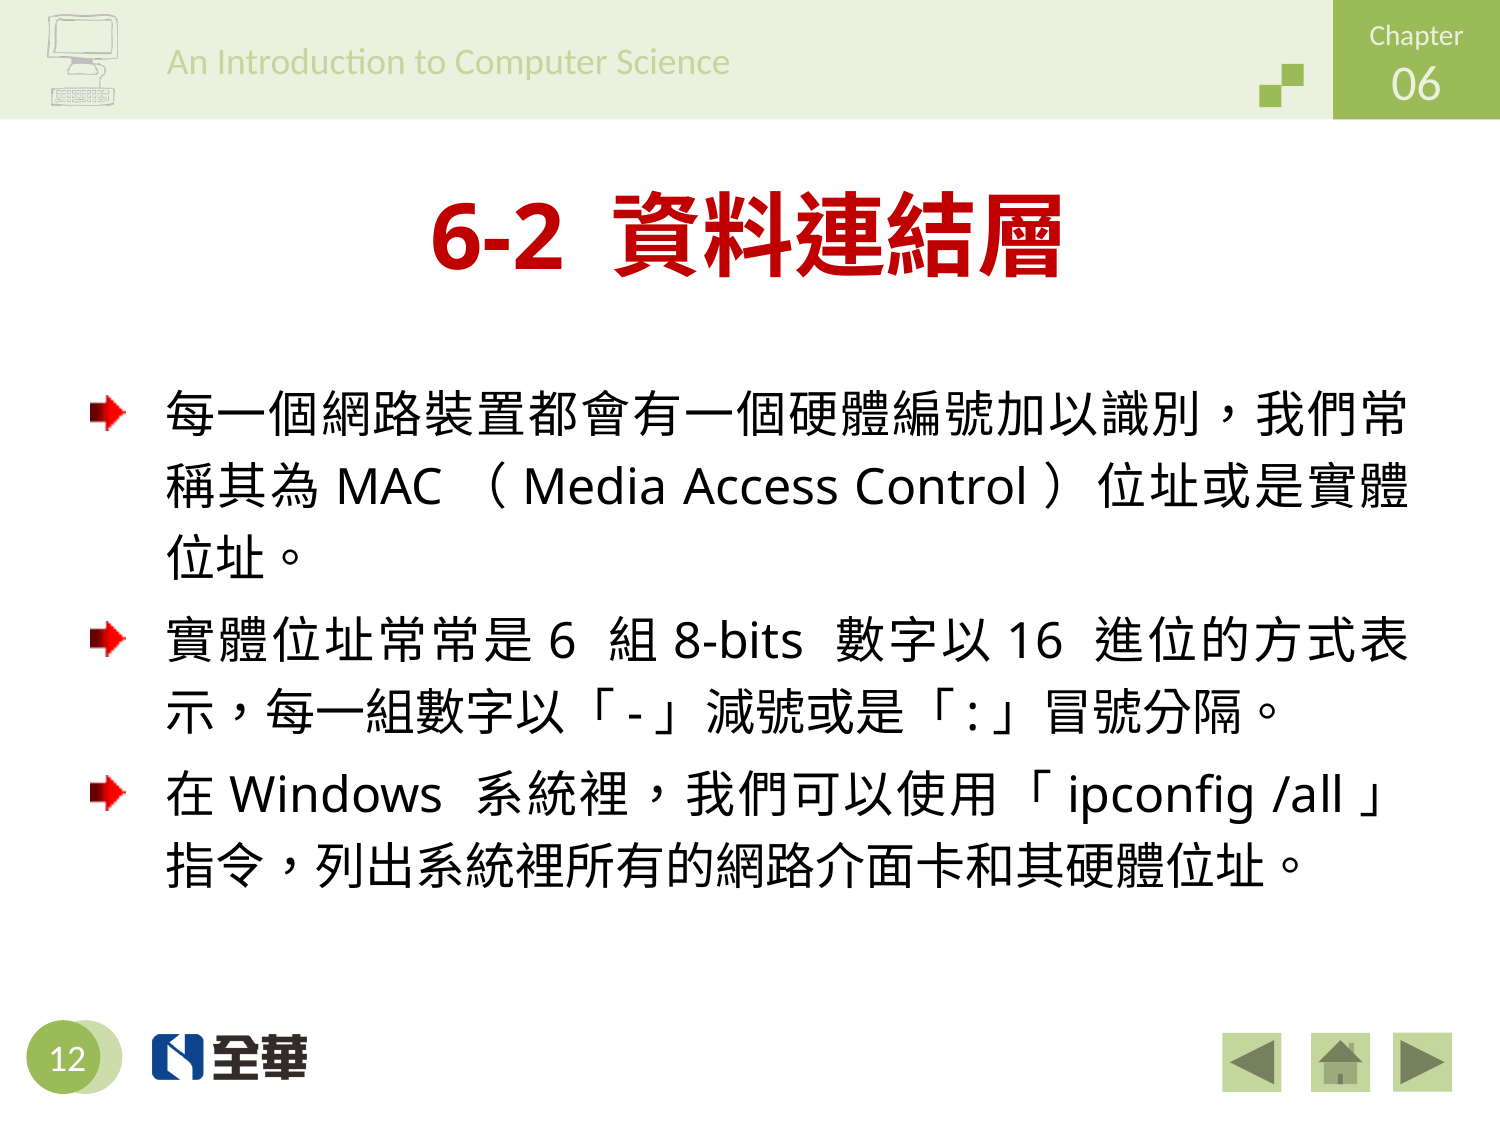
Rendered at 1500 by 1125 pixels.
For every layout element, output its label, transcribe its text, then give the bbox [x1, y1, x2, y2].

picture [90, 395, 126, 431]
picture [47, 14, 118, 106]
picture [90, 621, 126, 657]
picture [152, 1034, 307, 1080]
picture [90, 775, 126, 811]
title 6-2 資料連結層 [75, 138, 1425, 327]
list 每一個網路裝置都會有一個硬體編號加以識別，我們常稱其為MAC（Media Access Control）位址或是實體位址。 實體位址常常是6 組8-bits 數字以16 進位的方式表示，每一組數字以「-」減號或是「:」冒號分隔。 在Windows 系統裡，我們可以使用「ipconfig /all」指令，列出系統裡所有的網路介面卡和其硬體位址。 [75, 363, 1425, 1005]
